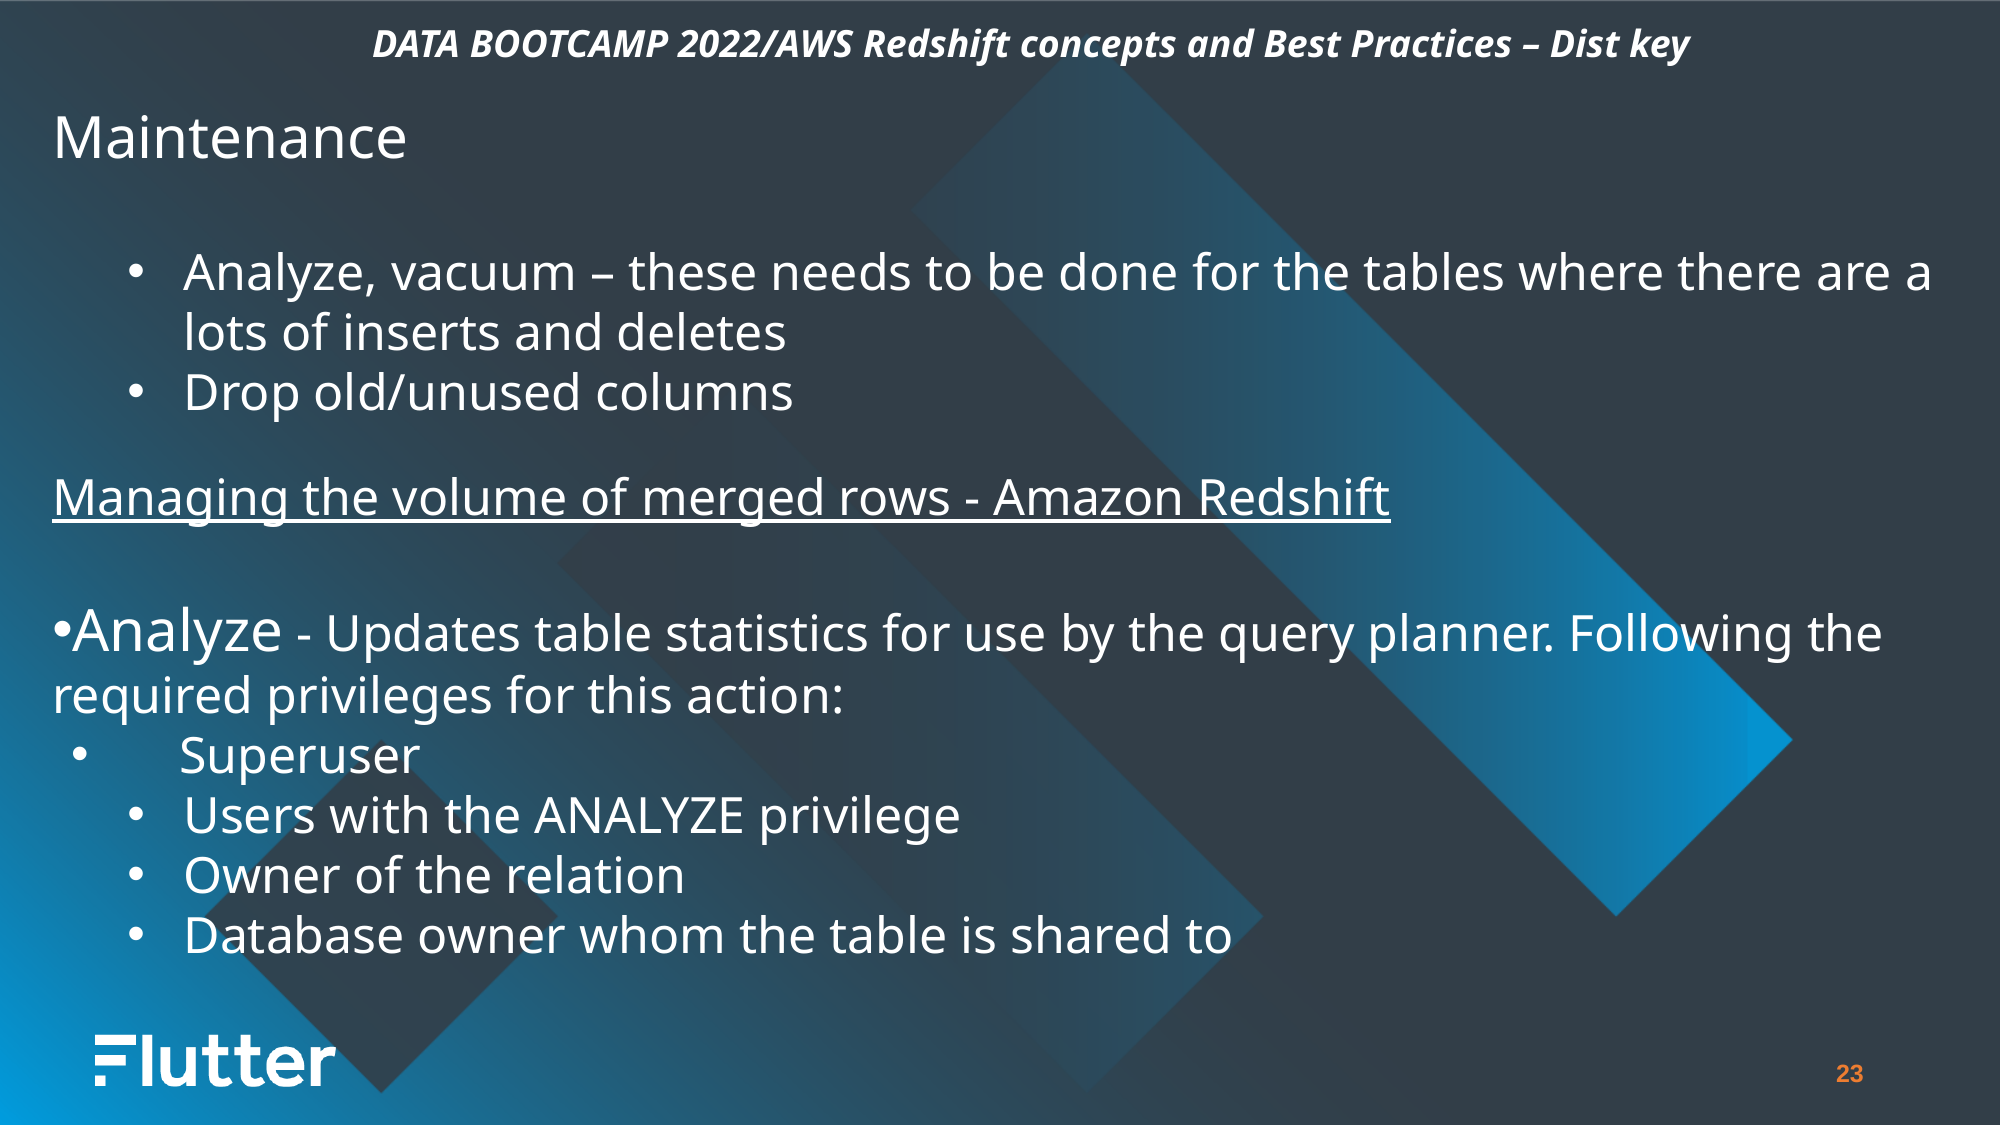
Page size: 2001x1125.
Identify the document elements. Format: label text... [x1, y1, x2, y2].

text_box DATA BOOTCAMP 2022/AWS Redshift concepts and Best Practices – Dist key [170, 12, 1893, 72]
text_box Maintenance Analyze, vacuum – these needs to be done for the tables where there are a lots of inserts and deletes Drop old/unused columns Managing the volume of merged rows - Amazon Redshift Analyze - Updates table statistics for use by the query planner. Following the required privileges for this action: Superuser Users with the ANALYZE privilege Owner of the relation Database owner whom the table is shared to [37, 92, 1963, 1031]
picture [96, 1056, 125, 1065]
picture [0, 0, 2000, 1125]
picture [96, 1035, 135, 1044]
picture [143, 1035, 152, 1085]
picture [96, 1076, 105, 1085]
